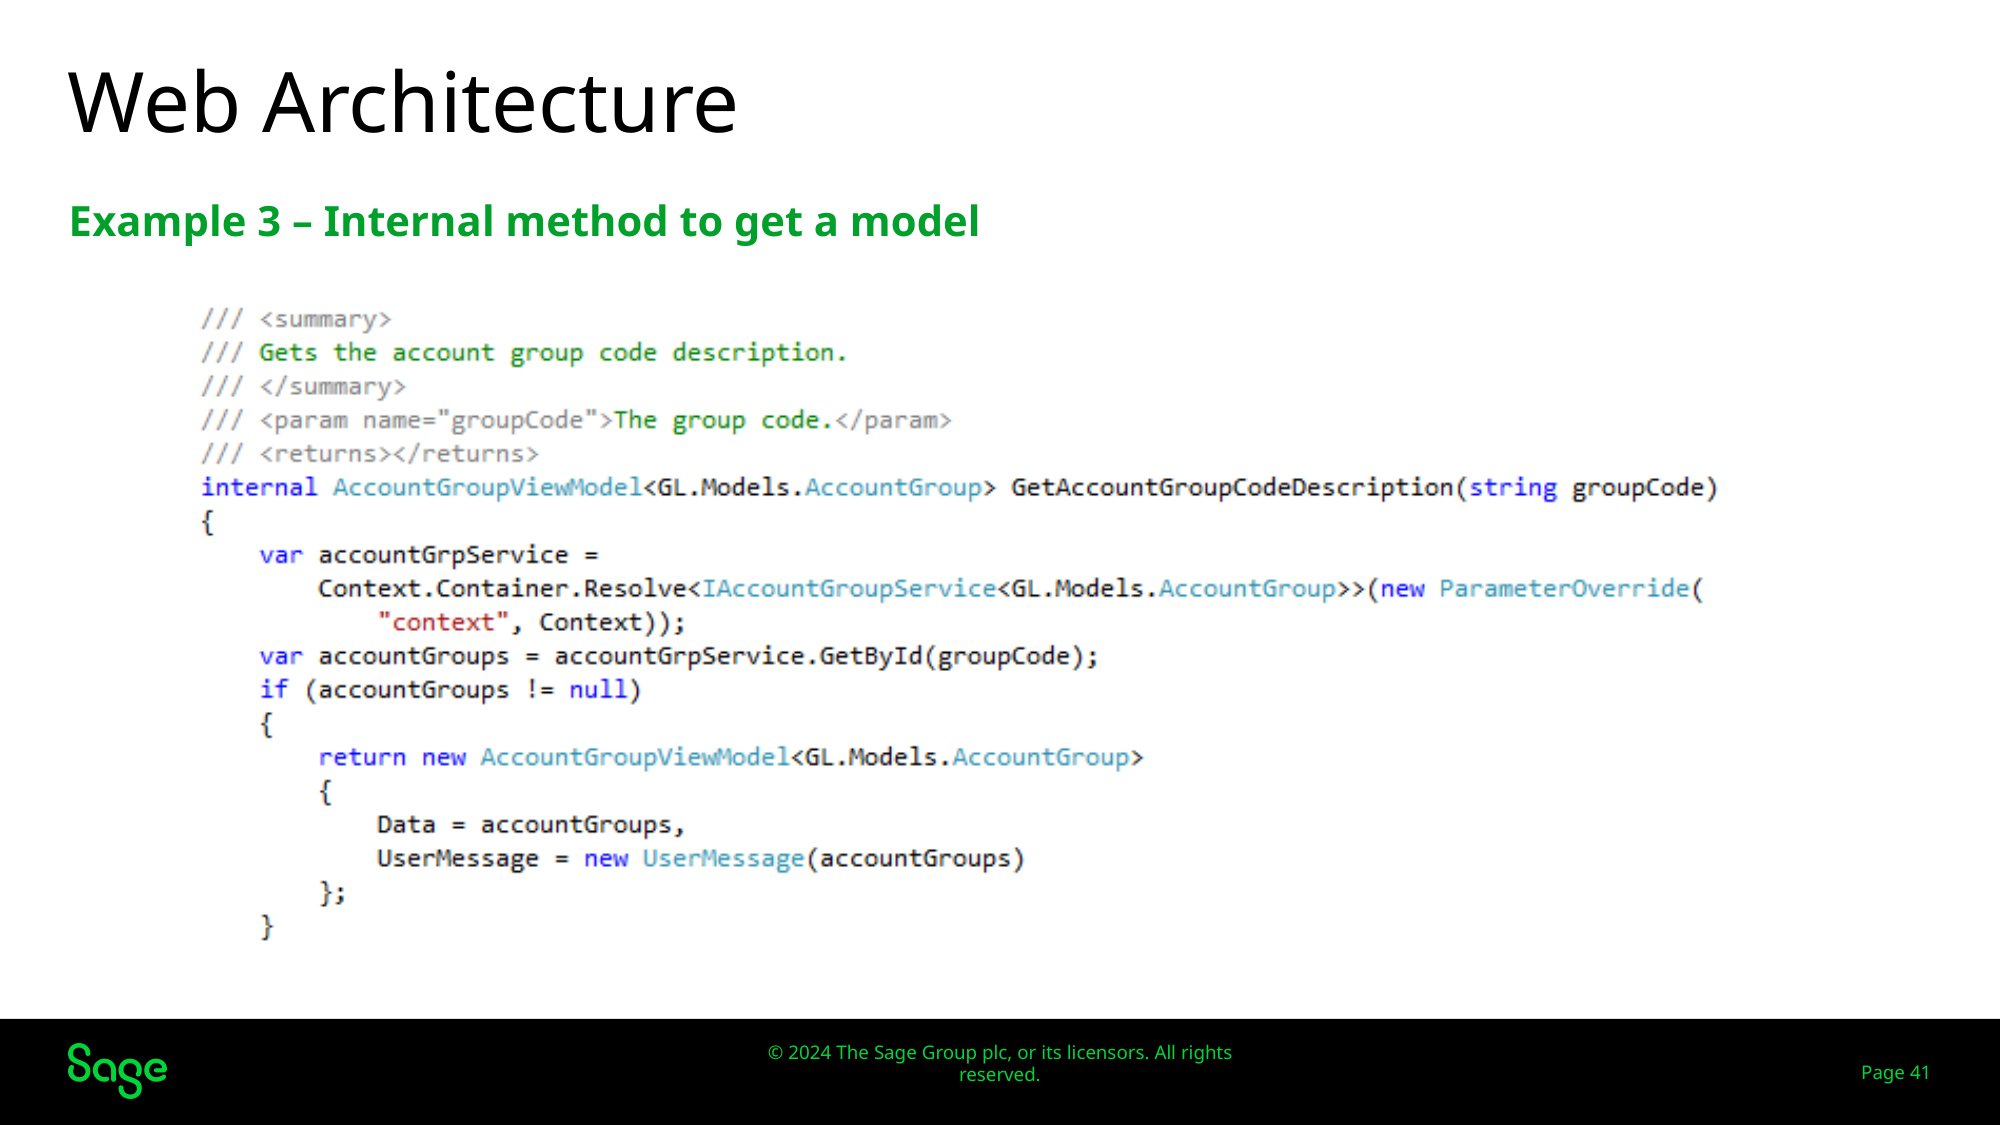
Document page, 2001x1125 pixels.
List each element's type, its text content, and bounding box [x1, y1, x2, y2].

picture [184, 298, 1739, 947]
slide_number Page 41 [1809, 1043, 1947, 1104]
title Web Architecture [67, 49, 1930, 147]
list Example 3 – Internal method to get a model [68, 186, 1930, 259]
picture [68, 1043, 167, 1099]
